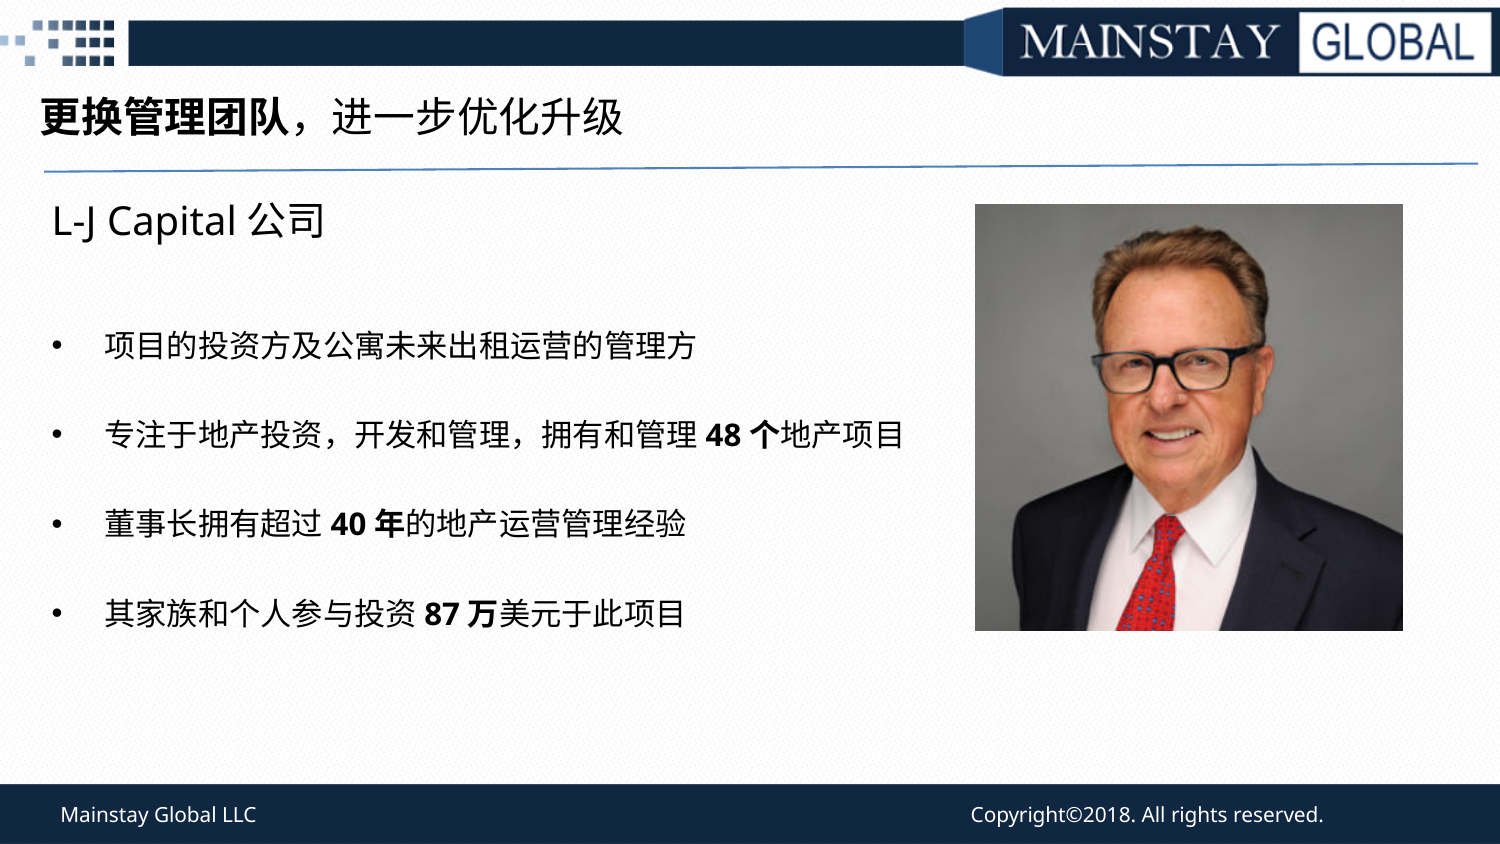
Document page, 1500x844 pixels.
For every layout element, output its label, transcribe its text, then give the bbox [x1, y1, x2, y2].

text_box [43, 163, 1479, 172]
title 更换管理团队，进一步优化升级 [31, 74, 1479, 158]
list 项目的投资方及公寓未来出租运营的管理方 专注于地产投资，开发和管理，拥有和管理48个地产项目 董事长拥有超过40年的地产运营管理经验 其家族和个人参与投资87万美元于此项目 [43, 280, 938, 799]
picture [0, 0, 1500, 844]
text_box L-J Capital公司 [44, 188, 470, 252]
